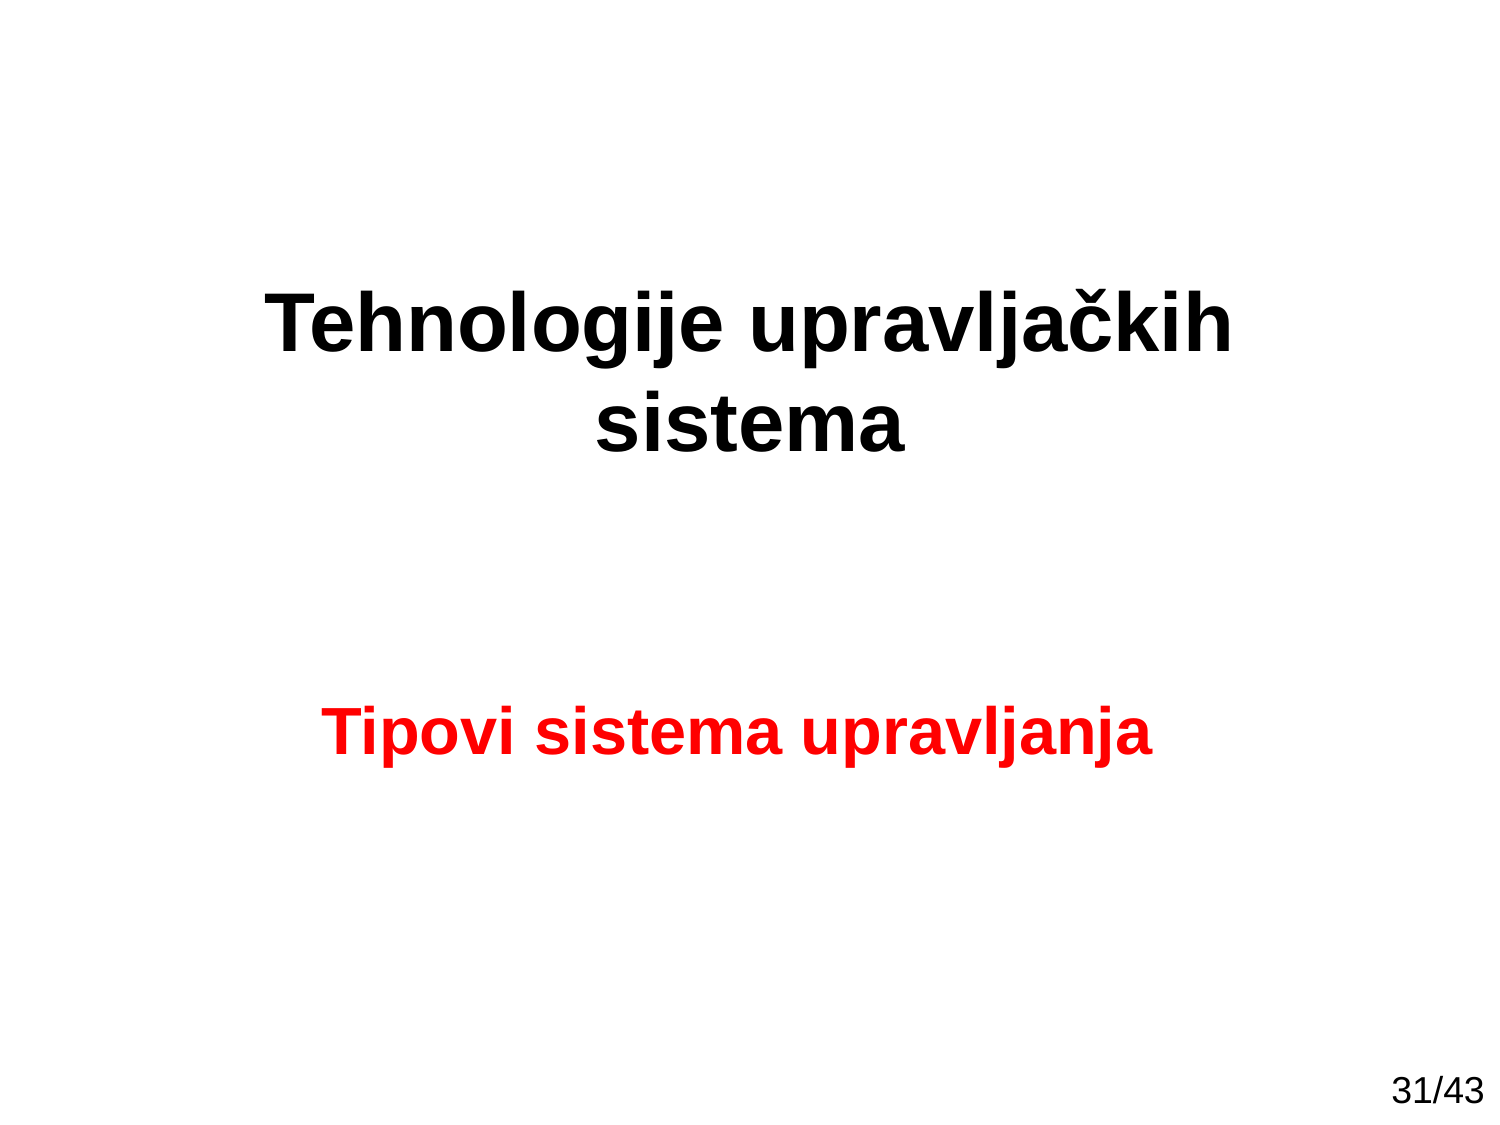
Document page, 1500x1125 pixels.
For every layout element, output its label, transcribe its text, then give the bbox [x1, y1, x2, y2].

title Tehnologije upravljačkih sistema [112, 243, 1388, 494]
slide_number 31/43 [1149, 1058, 1500, 1125]
text_box Tipovi sistema upravljanja [306, 680, 1168, 776]
